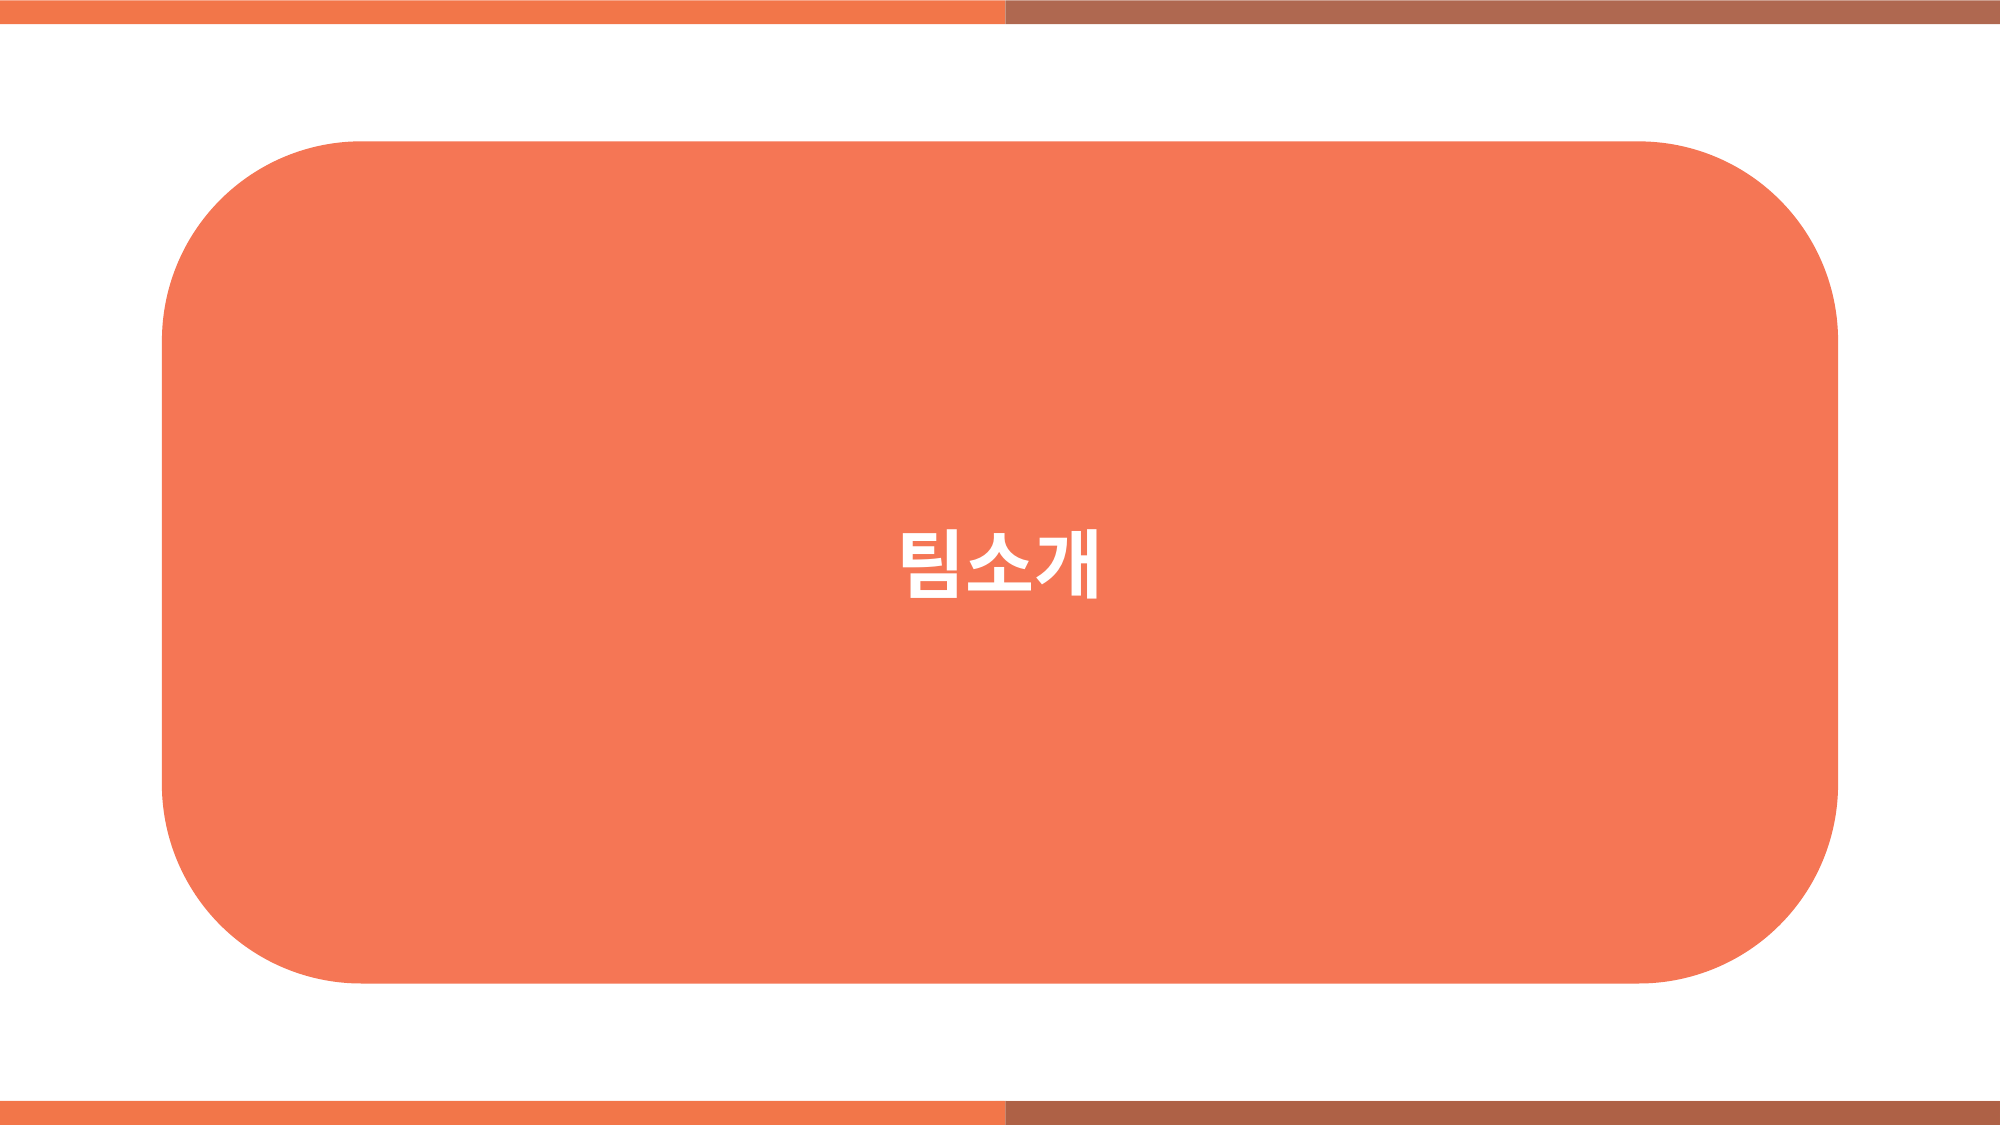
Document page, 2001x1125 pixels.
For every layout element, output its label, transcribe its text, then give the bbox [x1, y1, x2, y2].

text_box 목차 [108, 102, 469, 208]
text_box [1005, 0, 2000, 25]
text_box [0, 0, 1005, 25]
text_box [1005, 1101, 2000, 1125]
text_box 팀소개 [161, 141, 1839, 984]
text_box [0, 1101, 1005, 1125]
